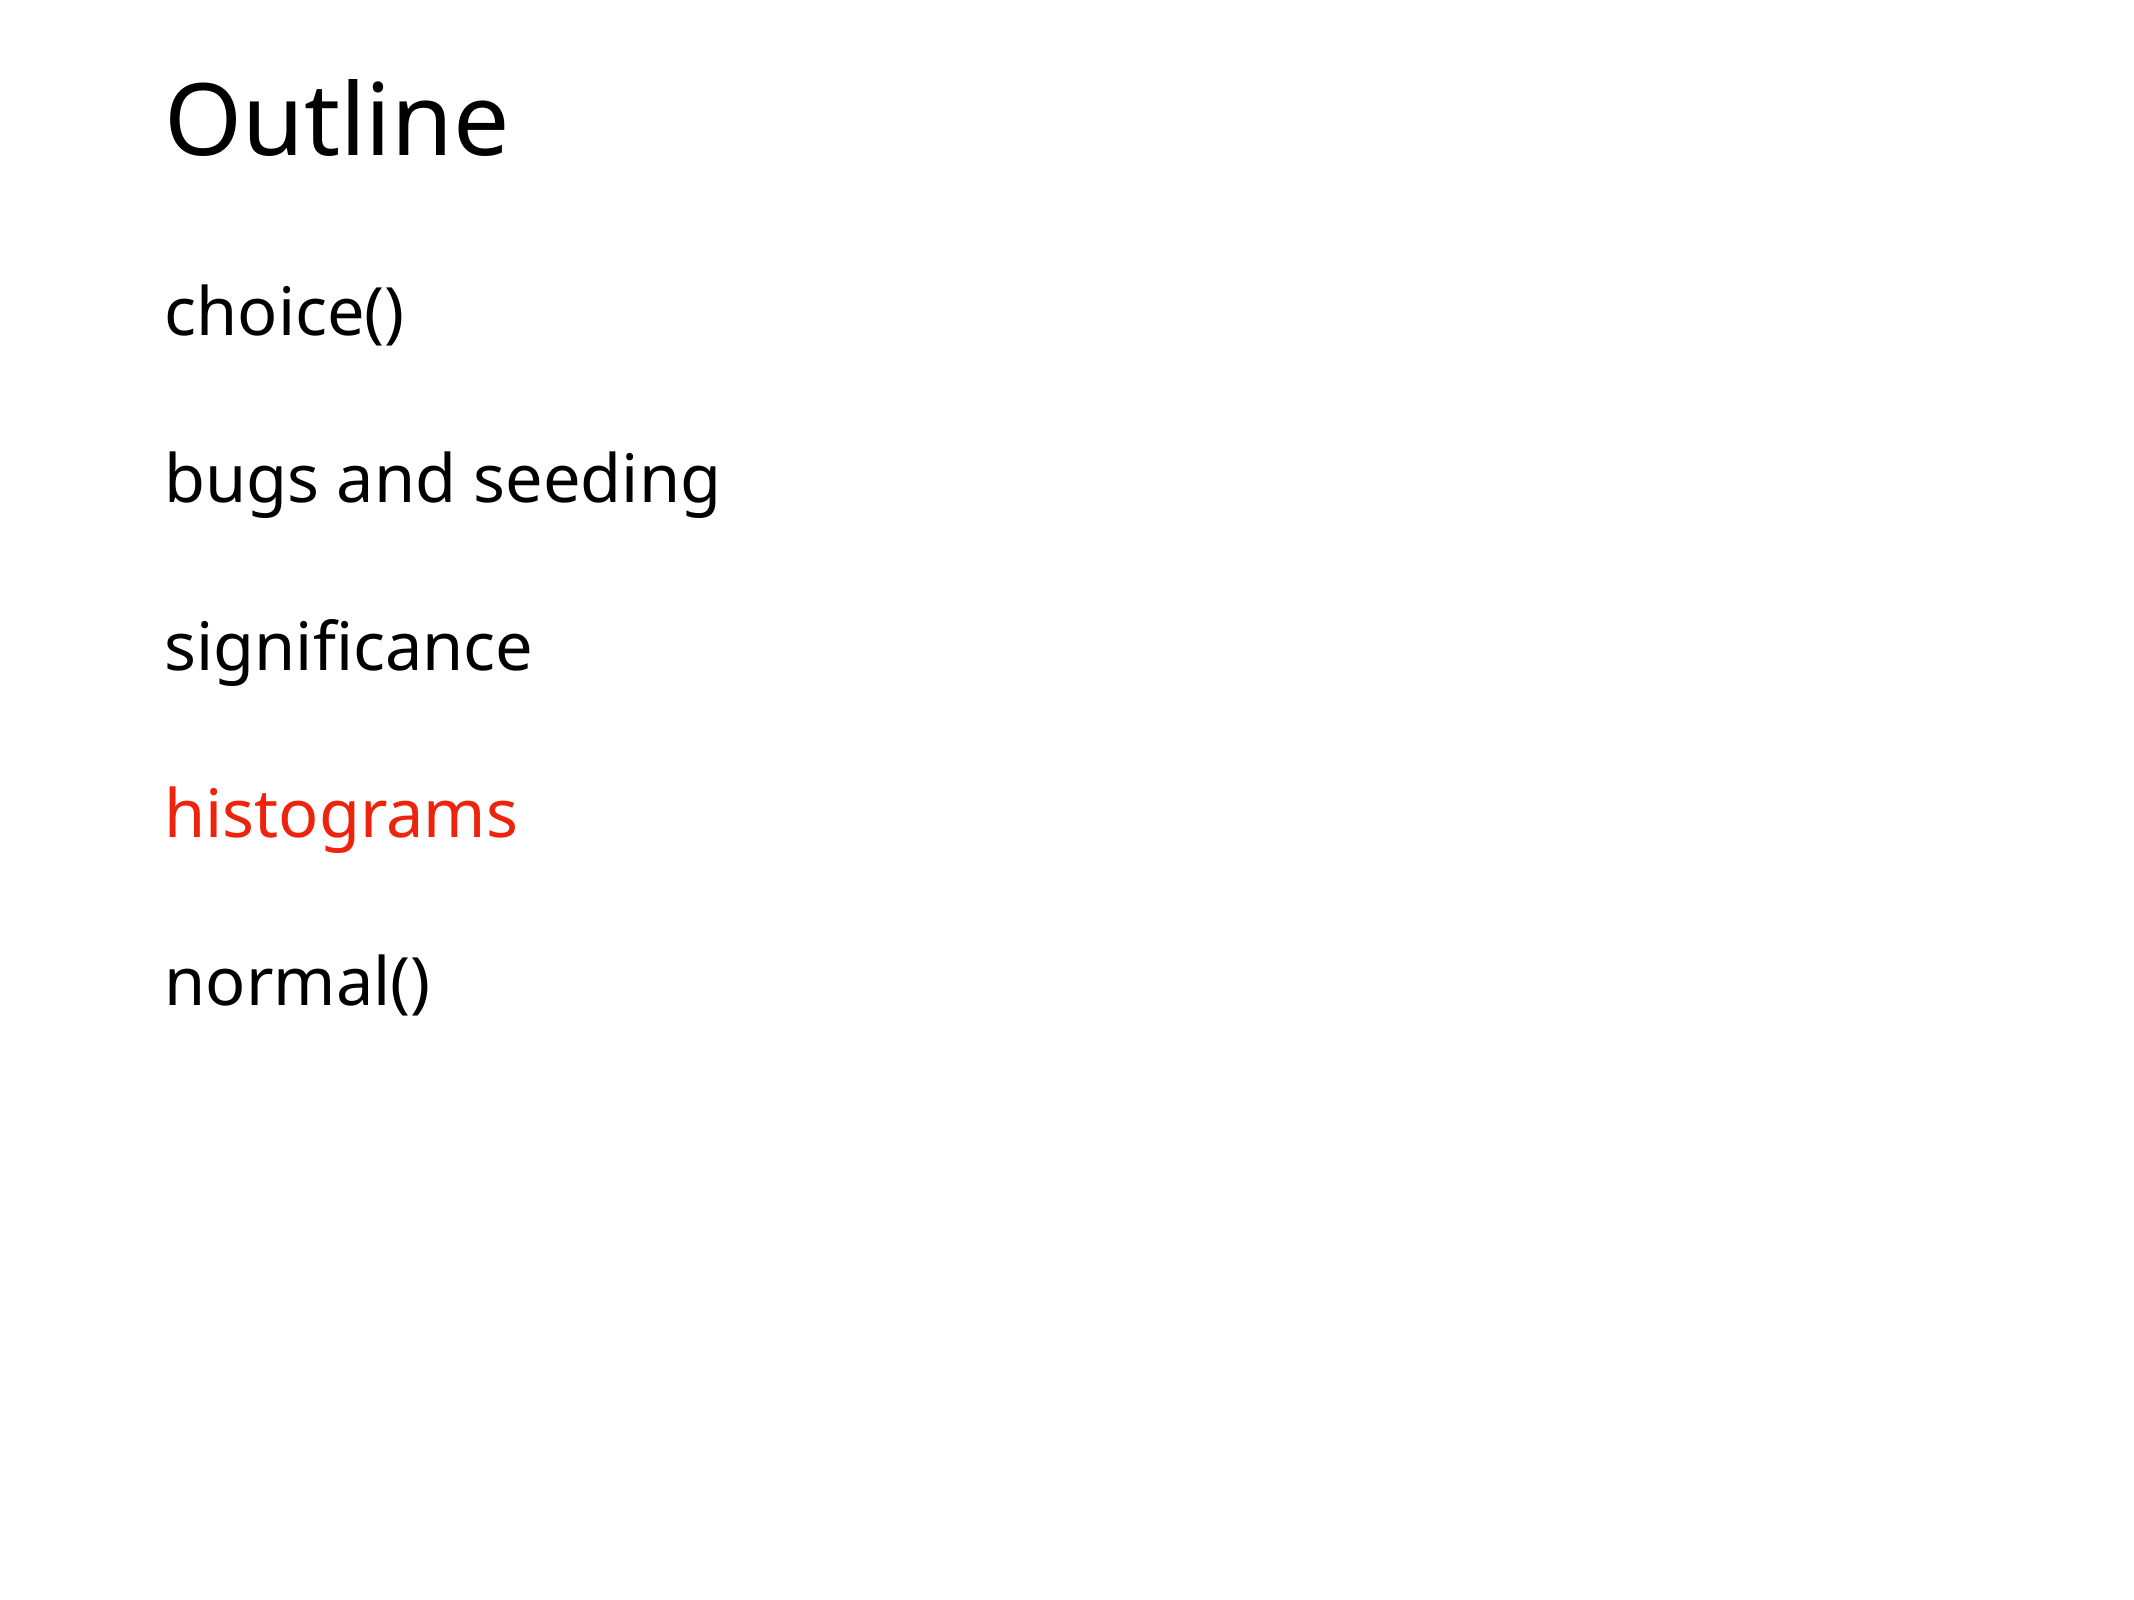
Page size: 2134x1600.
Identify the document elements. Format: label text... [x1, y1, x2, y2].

title Outline [155, 41, 1978, 191]
list choice() bugs and seeding significance histograms normal() [155, 259, 1978, 1529]
